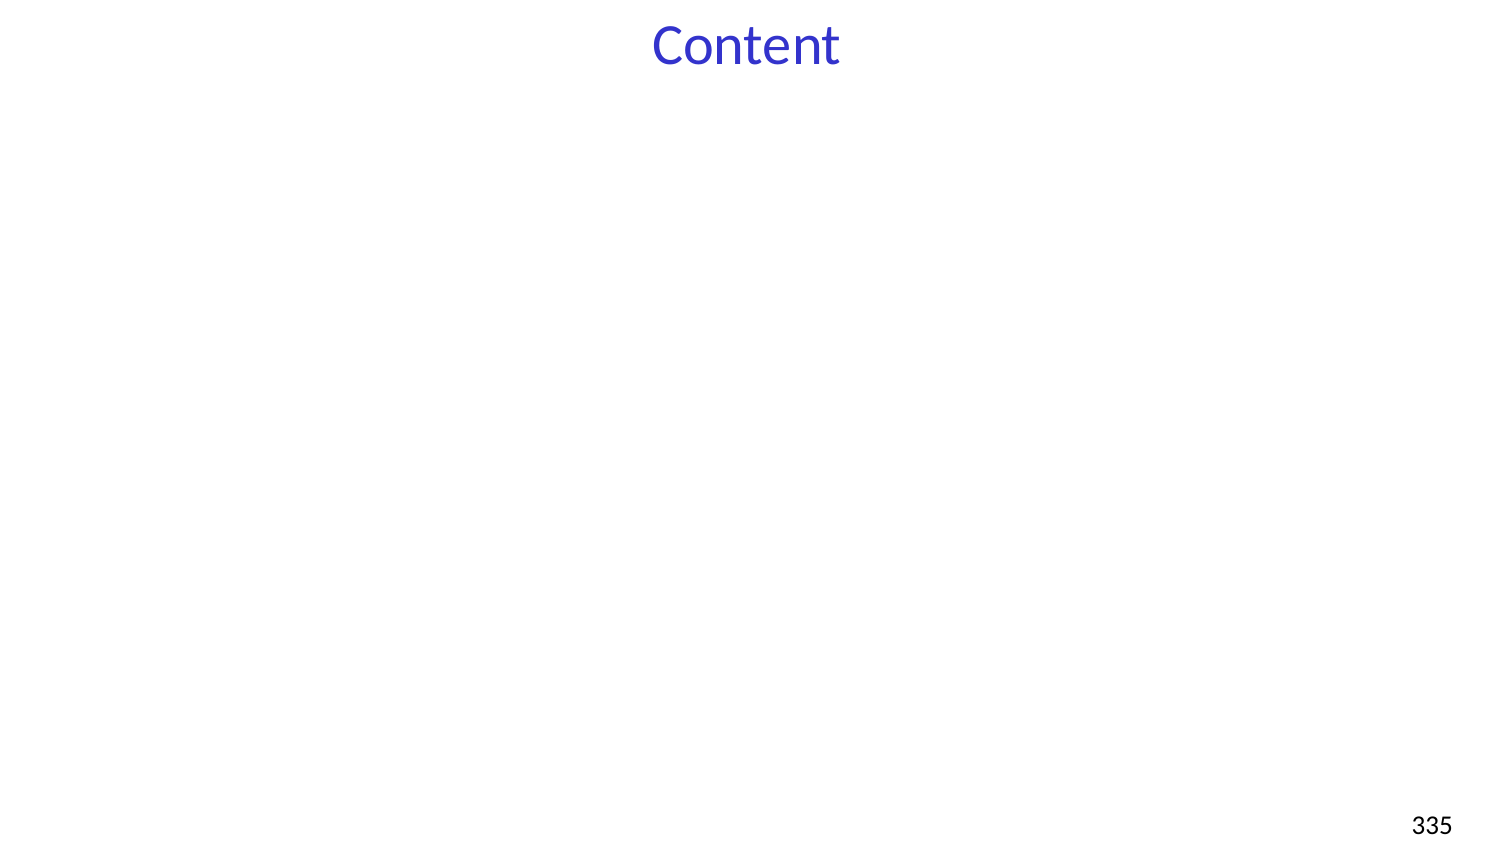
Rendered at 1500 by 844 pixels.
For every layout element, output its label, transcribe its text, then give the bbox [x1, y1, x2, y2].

title Content [112, 0, 1388, 93]
slide_number ‹#› [1372, 802, 1492, 827]
